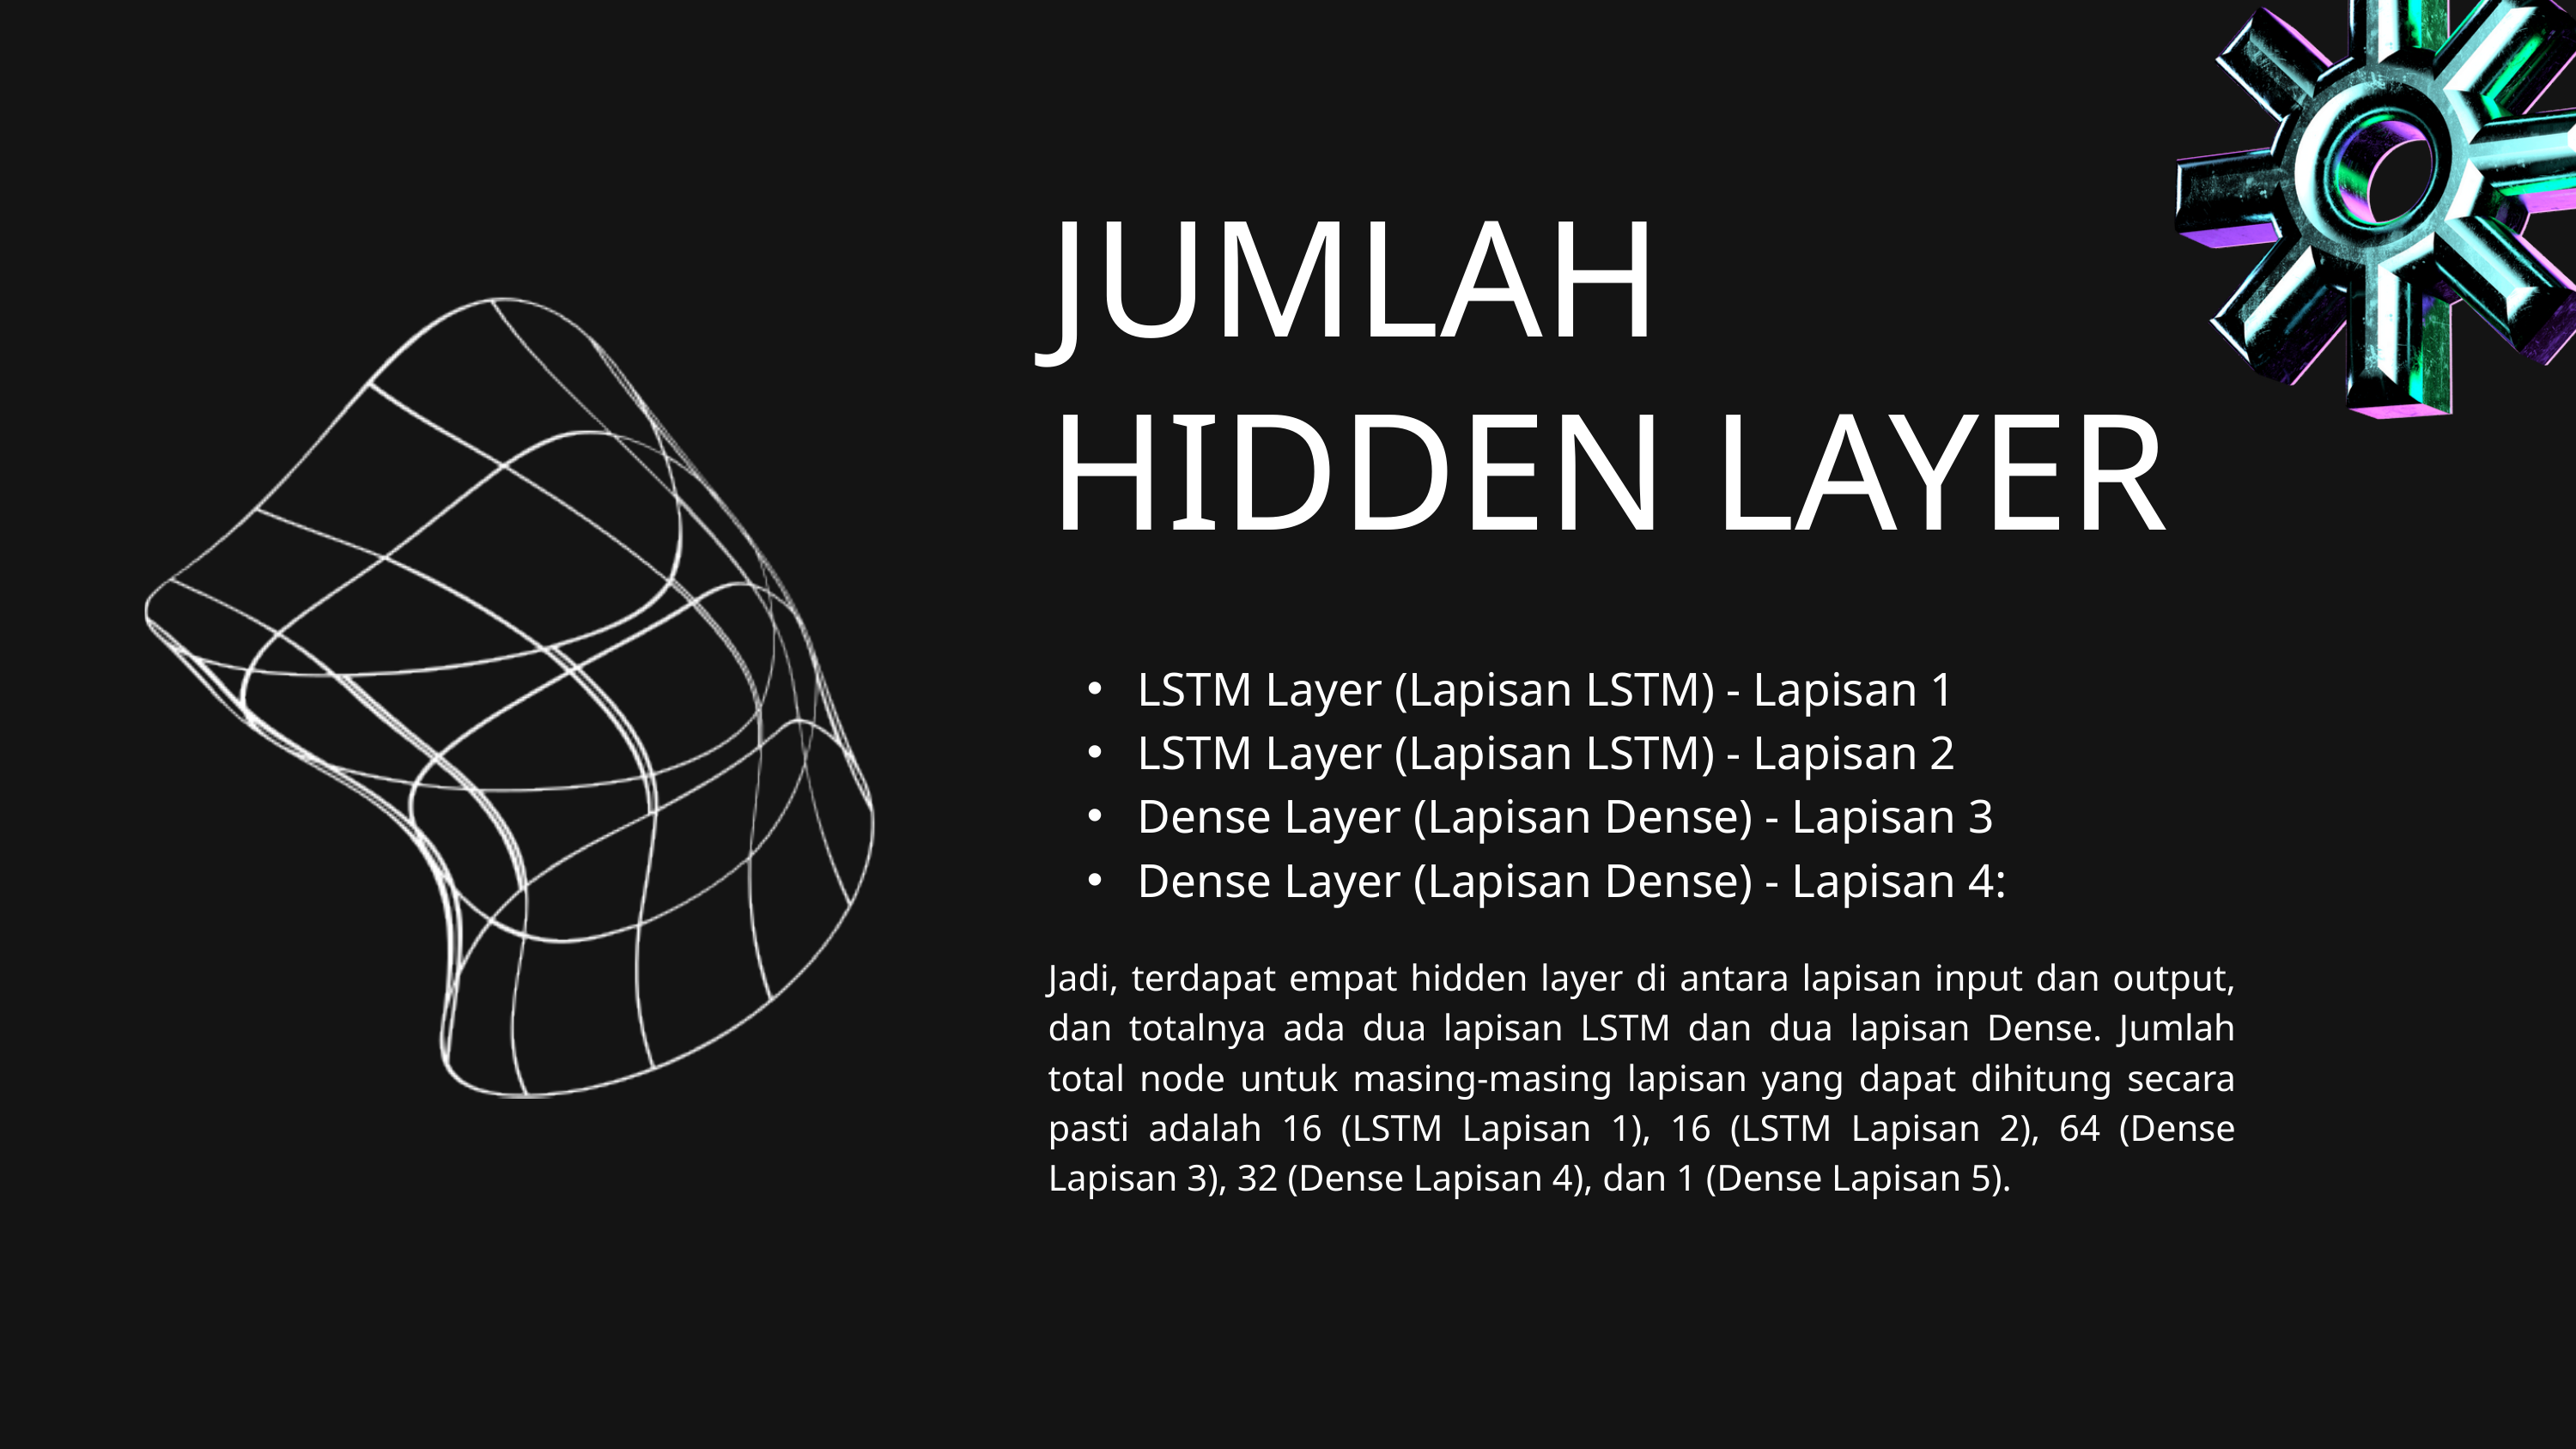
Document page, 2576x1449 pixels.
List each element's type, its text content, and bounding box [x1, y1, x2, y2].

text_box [1048, 176, 2293, 921]
text_box [2174, 0, 2576, 420]
text_box [144, 295, 878, 1099]
text_box Jadi, terdapat empat hidden layer di antara lapisan input dan output, dan totalnya ada dua lapisan LSTM dan dua lapisan Dense. Jumlah total node untuk masing-masing lapisan yang dapat dihitung secara pasti adalah 16 (LSTM Lapisan 1), 16 (LSTM Lapisan 2), 64 (Dense Lapisan 3), 32 (Dense Lapisan 4), dan 1 (Dense Lapisan 5). [1048, 948, 2238, 1199]
